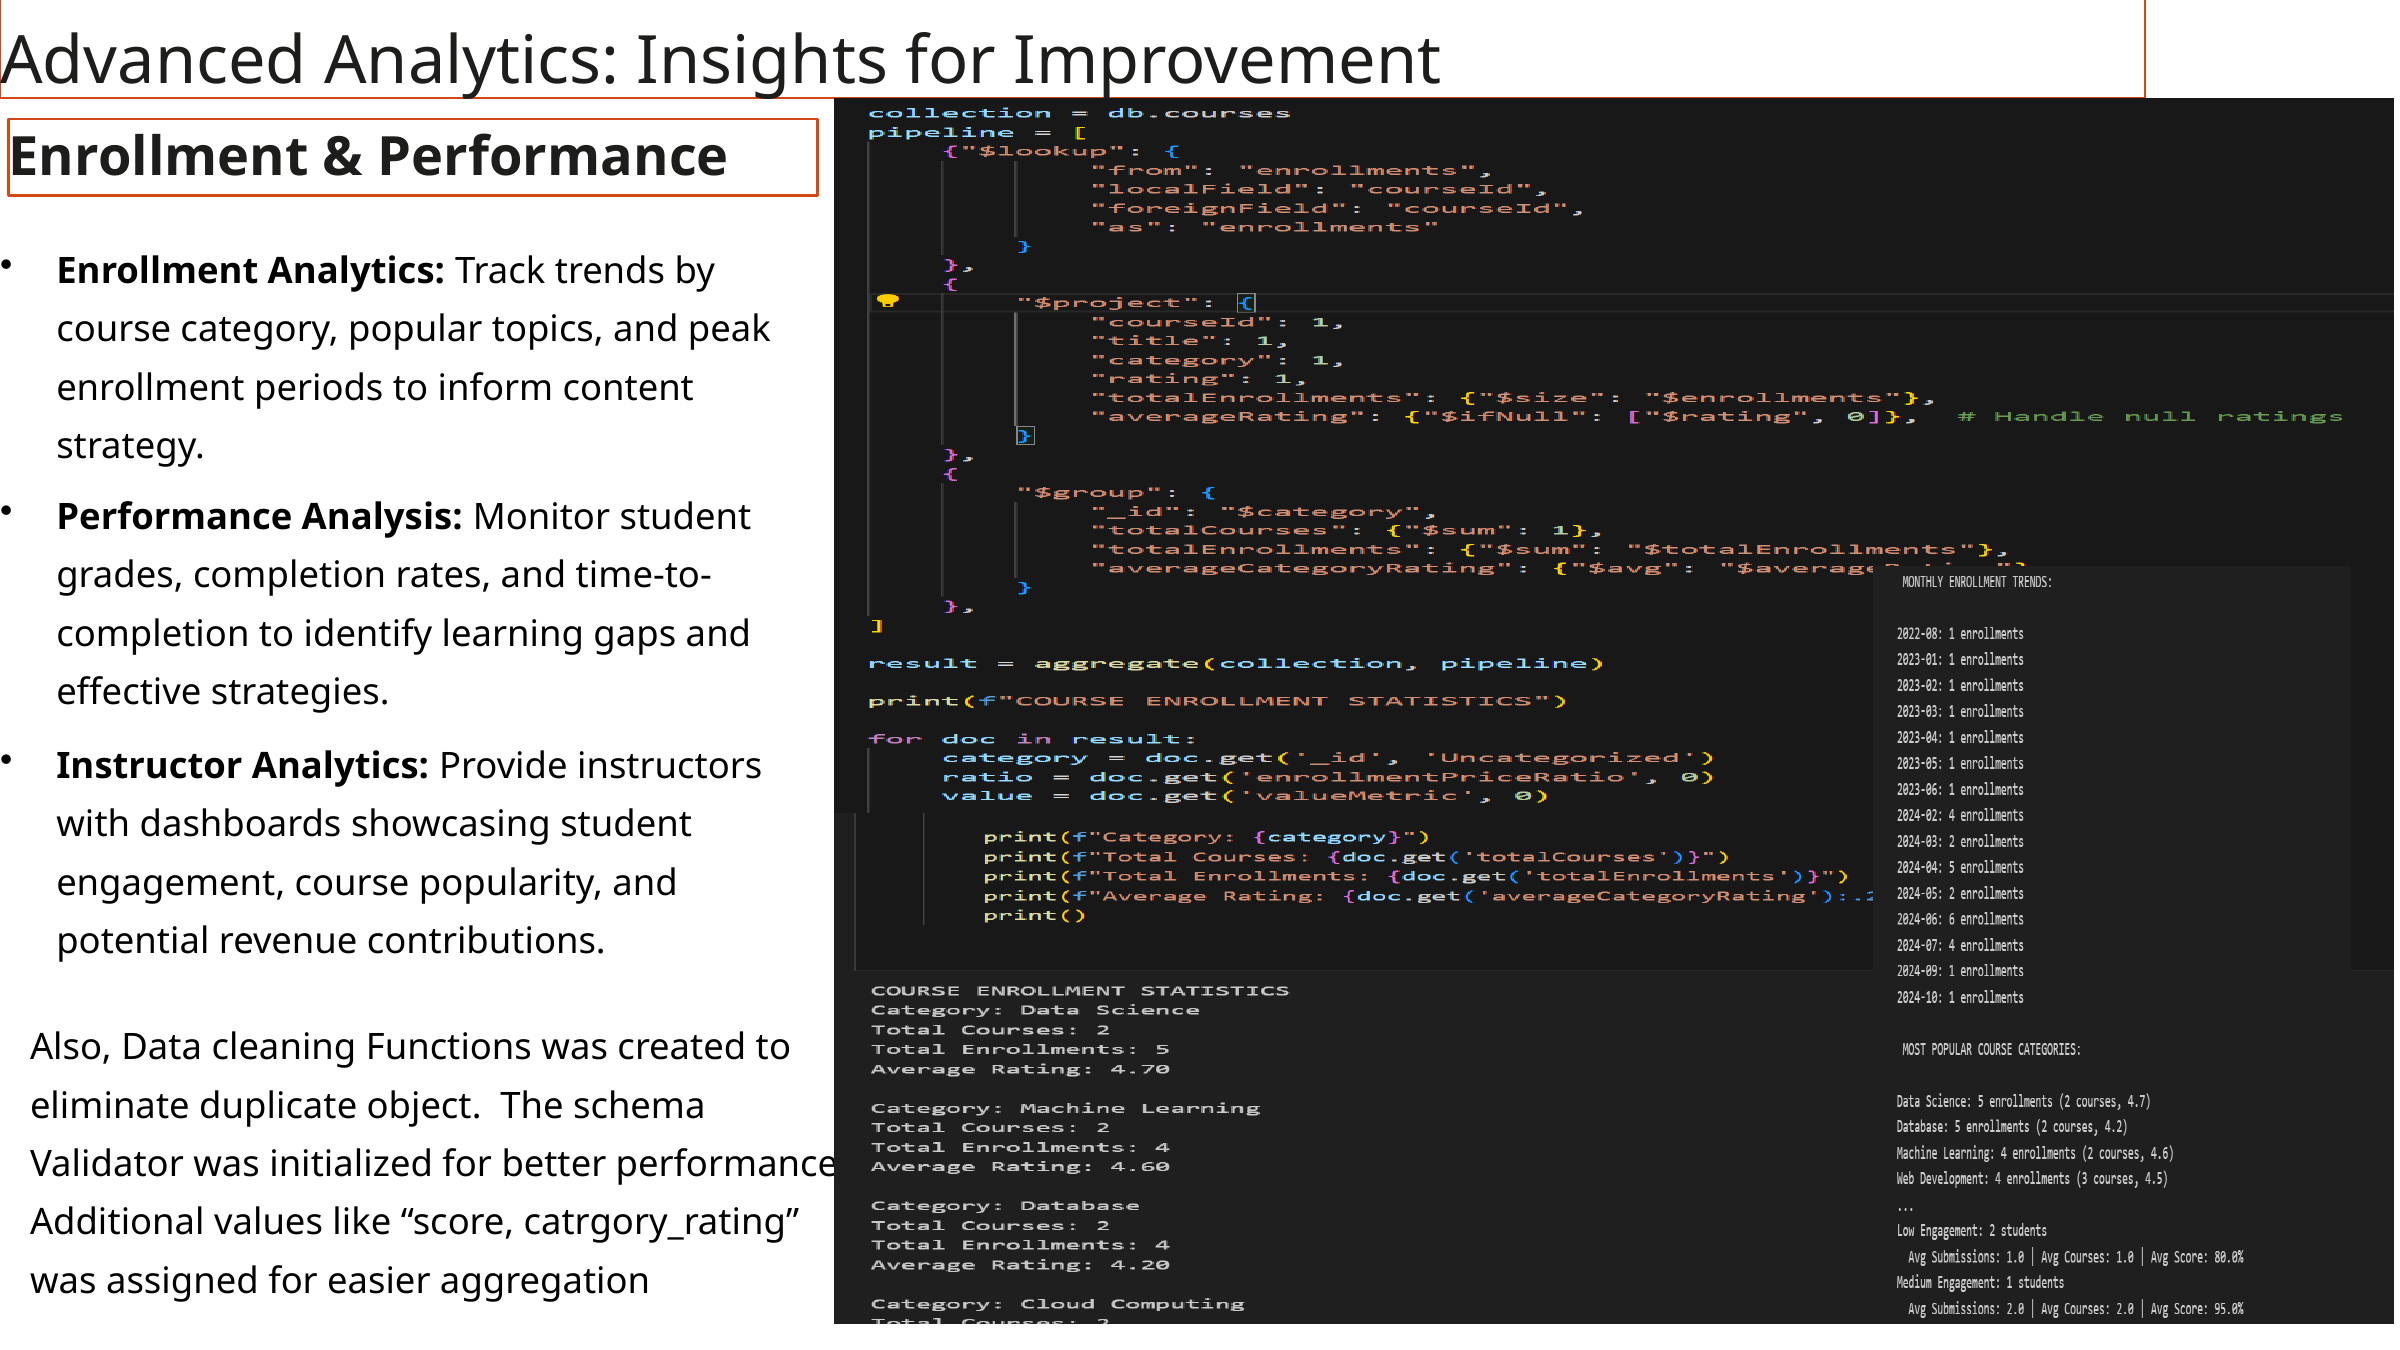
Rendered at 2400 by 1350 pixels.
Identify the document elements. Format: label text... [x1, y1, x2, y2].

text_box Performance Analysis: Monitor student grades, completion rates, and time-to-completion to identify learning gaps and effective strategies. [0, 478, 818, 654]
text_box Enrollment Analytics: Track trends by course category, popular topics, and peak enrollment periods to inform content strategy. [0, 232, 818, 350]
text_box Enrollment & Performance [7, 118, 819, 197]
picture [835, 98, 2394, 1324]
text_box Instructor Analytics: Provide instructors with dashboards showcasing student engagement, course popularity, and potential revenue contributions. [0, 727, 834, 903]
text_box Also, Data cleaning Functions was created to eliminate duplicate object. The schema Validator was initialized for better performance, Additional values like “score, catrgory_rating” was assigned for easier aggregation [30, 1008, 834, 1224]
text_box Advanced Analytics: Insights for Improvement [0, 0, 2146, 99]
